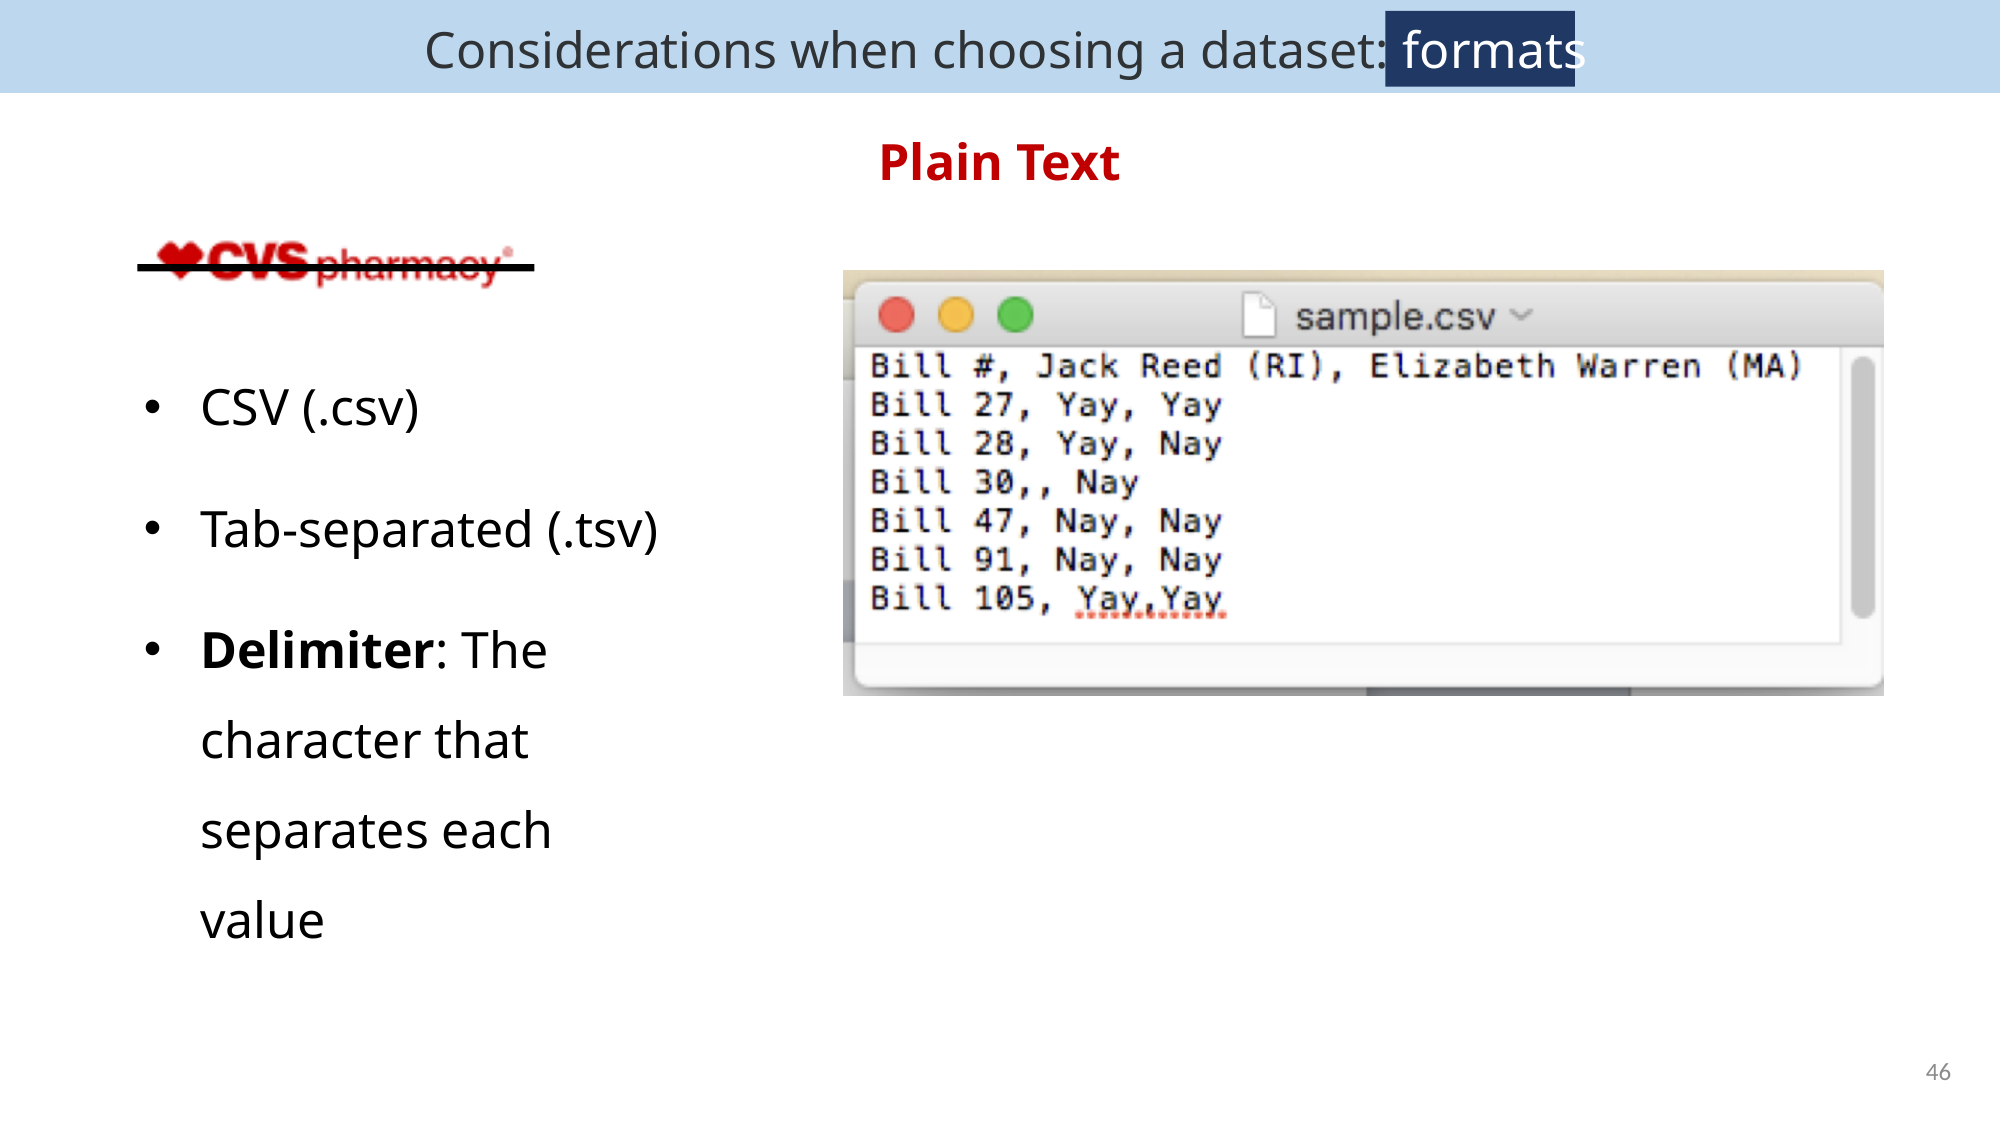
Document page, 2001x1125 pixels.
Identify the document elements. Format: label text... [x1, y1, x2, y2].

text_box [0, 0, 2000, 94]
text_box Considerations when choosing a dataset: formats [254, 10, 1759, 86]
picture [843, 270, 1884, 696]
picture [137, 123, 535, 408]
text_box Plain Text [535, 123, 1752, 199]
slide_number 46 [1883, 1040, 1967, 1101]
text_box CSV (.csv) Tab-separated (.tsv) Delimiter: The character that separates each value [129, 338, 718, 956]
